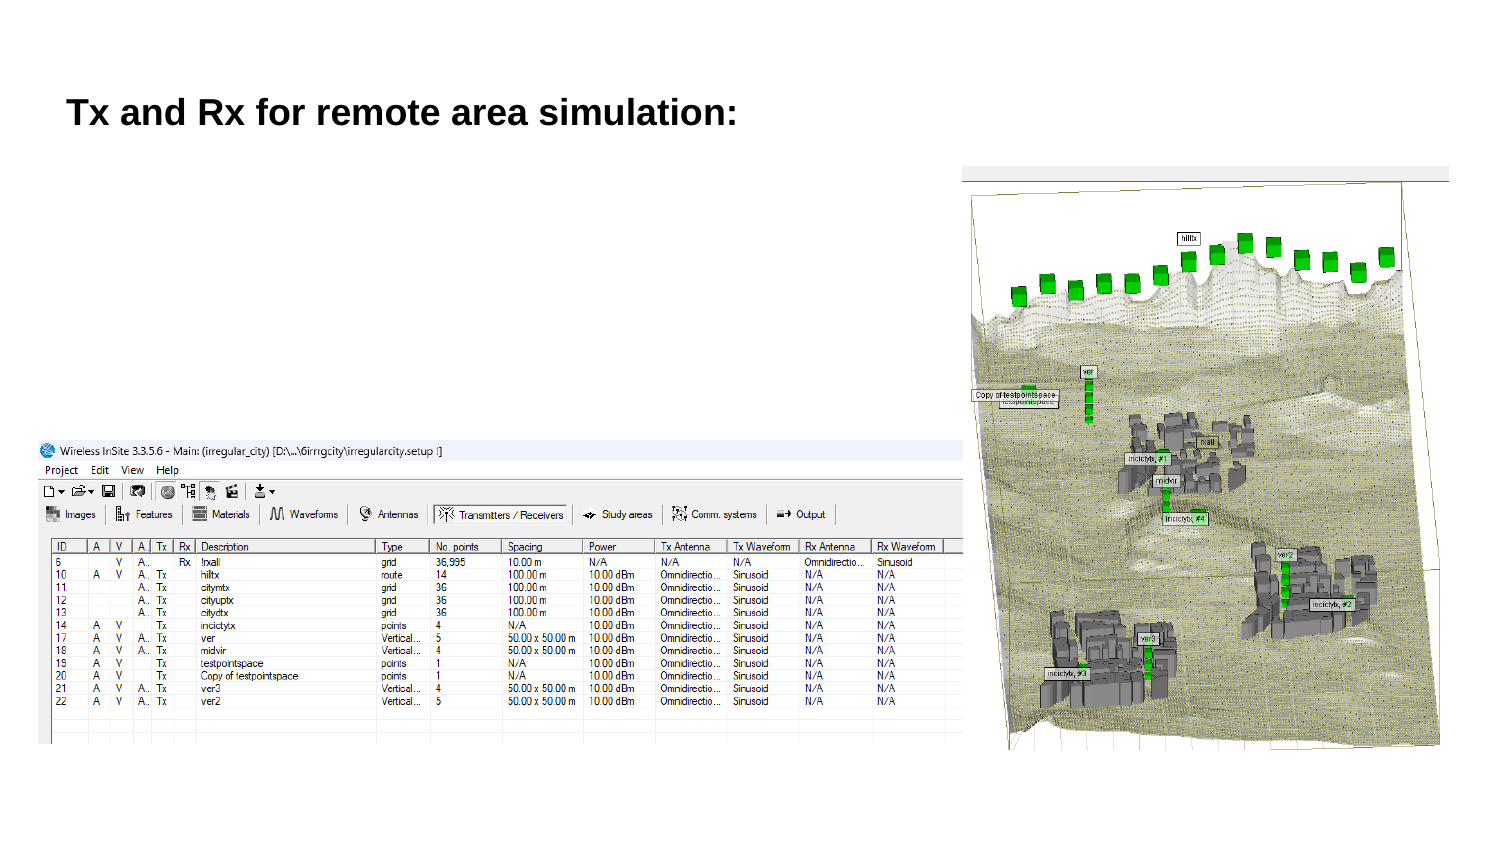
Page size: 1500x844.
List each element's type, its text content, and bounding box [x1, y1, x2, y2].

picture [37, 166, 1450, 750]
title Tx and Rx for remote area simulation: [51, 72, 1449, 167]
